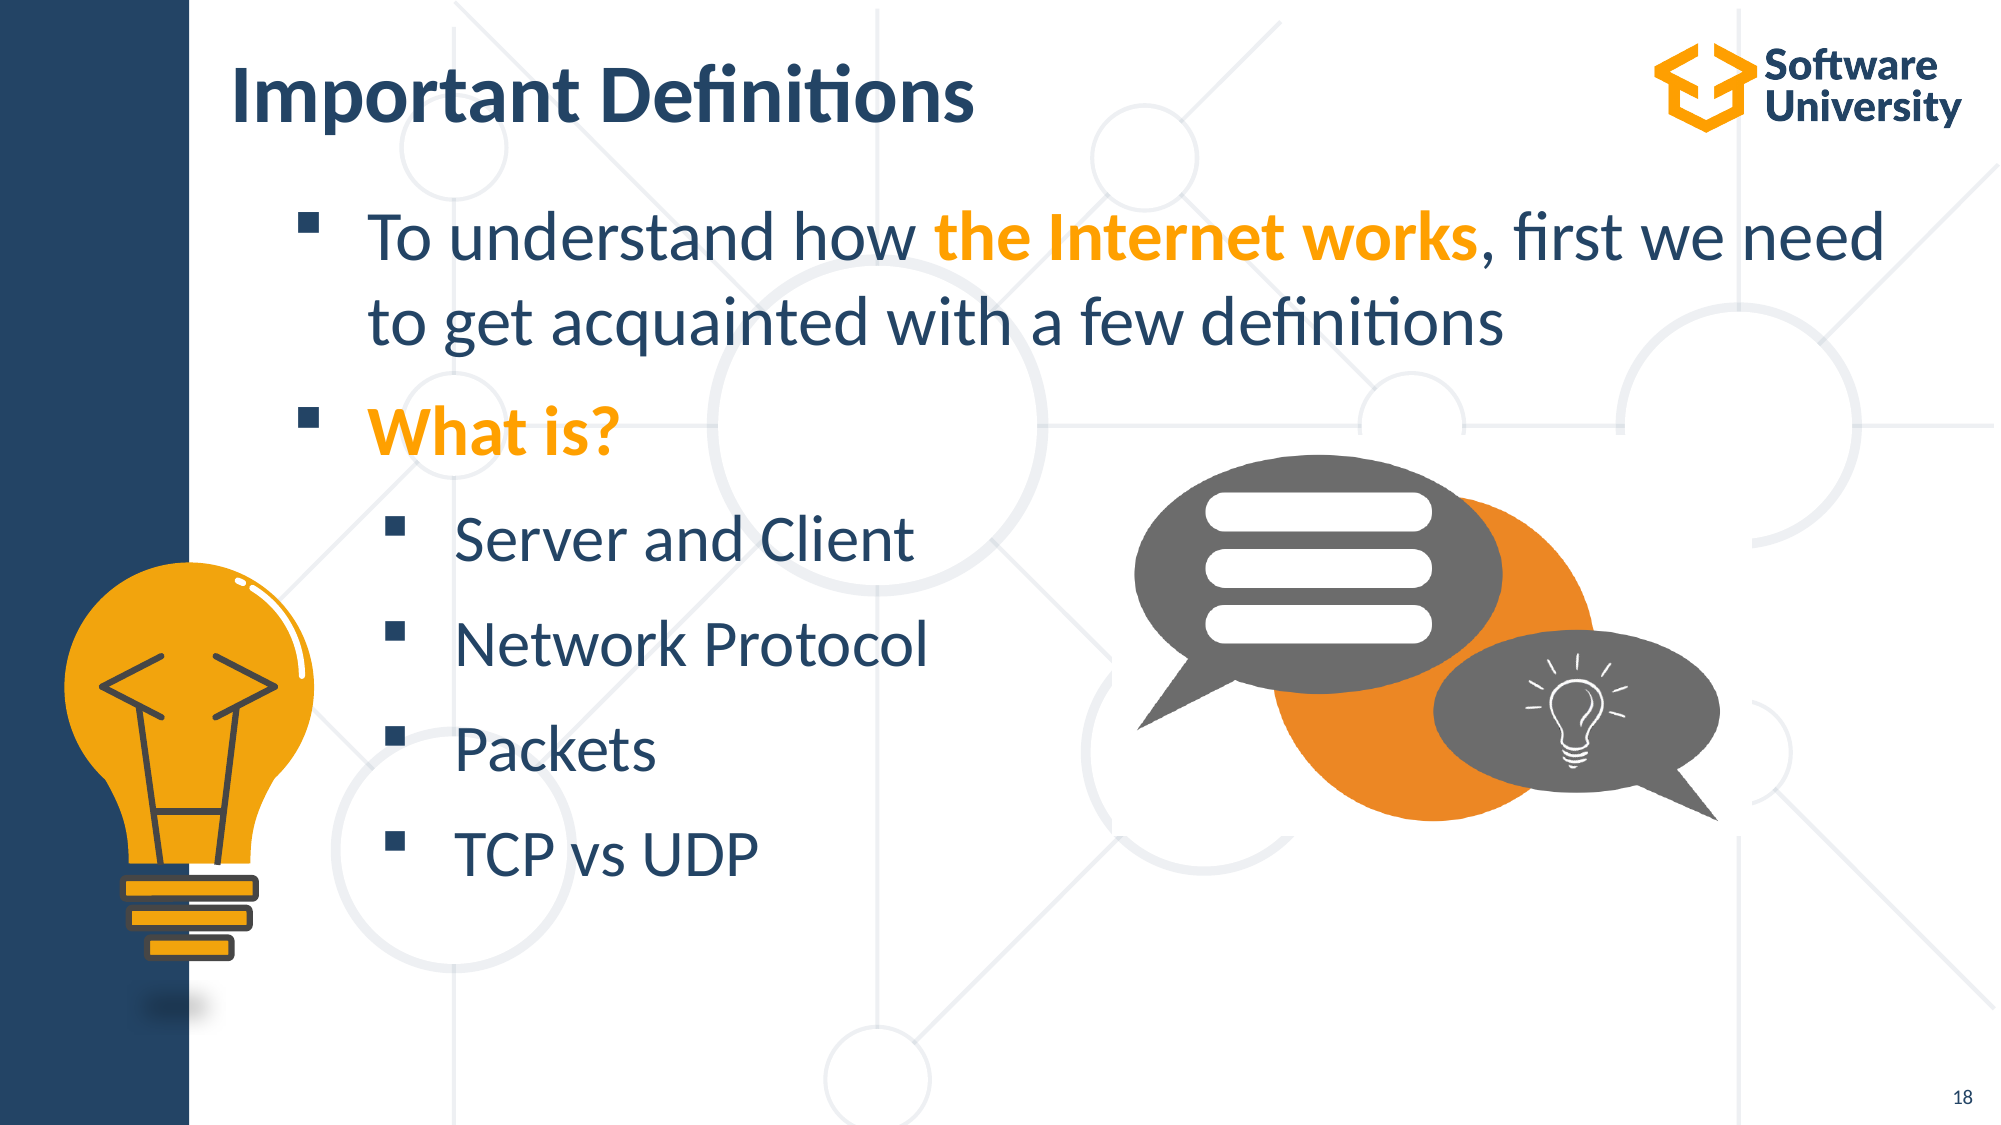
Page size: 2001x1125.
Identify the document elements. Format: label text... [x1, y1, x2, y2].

title Important Definitions [212, 16, 1628, 162]
list To understand how the Internet works, first we need to get acquainted with a few definitions What is? Server and Client Network Protocol Packets TCP vs UDP [274, 183, 1968, 1094]
picture [1641, 31, 1973, 145]
slide_number 18 [1927, 1067, 1989, 1117]
picture [1111, 435, 1752, 836]
